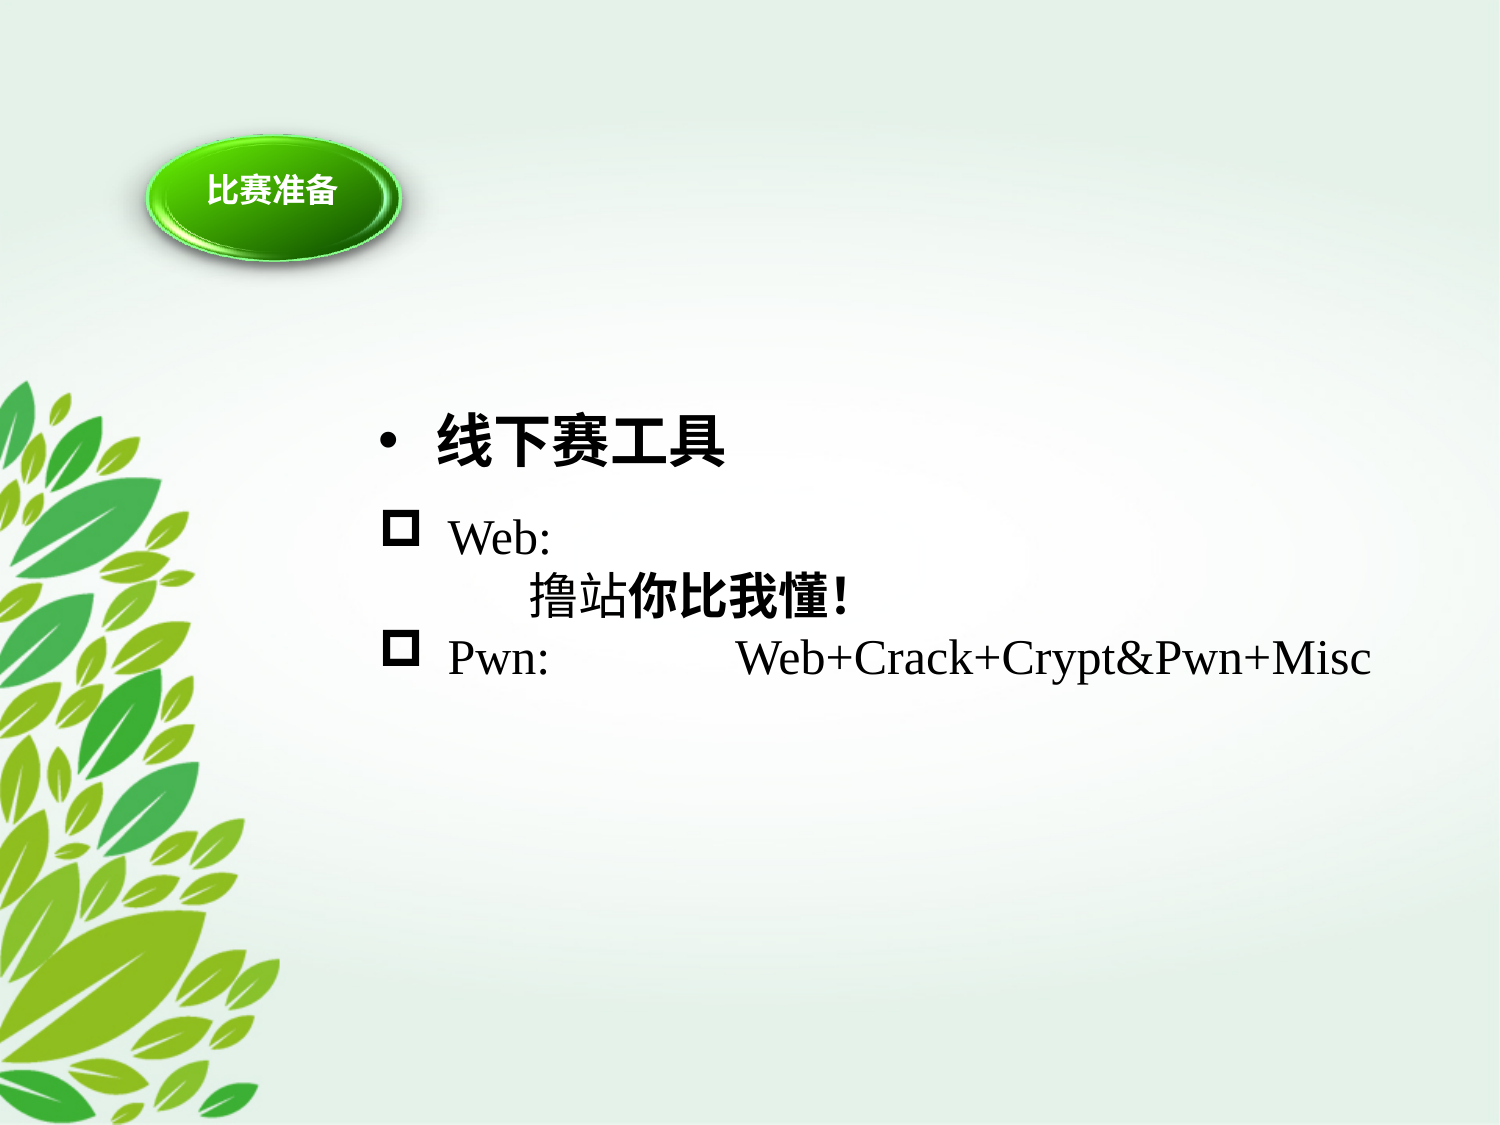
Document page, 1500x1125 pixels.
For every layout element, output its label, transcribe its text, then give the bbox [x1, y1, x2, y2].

picture [0, 0, 1500, 1125]
text_box 线下赛工具 Web: 撸站你比我懂！ Pwn: Web+Crack+Crypt&Pwn+Misc [364, 397, 1389, 692]
